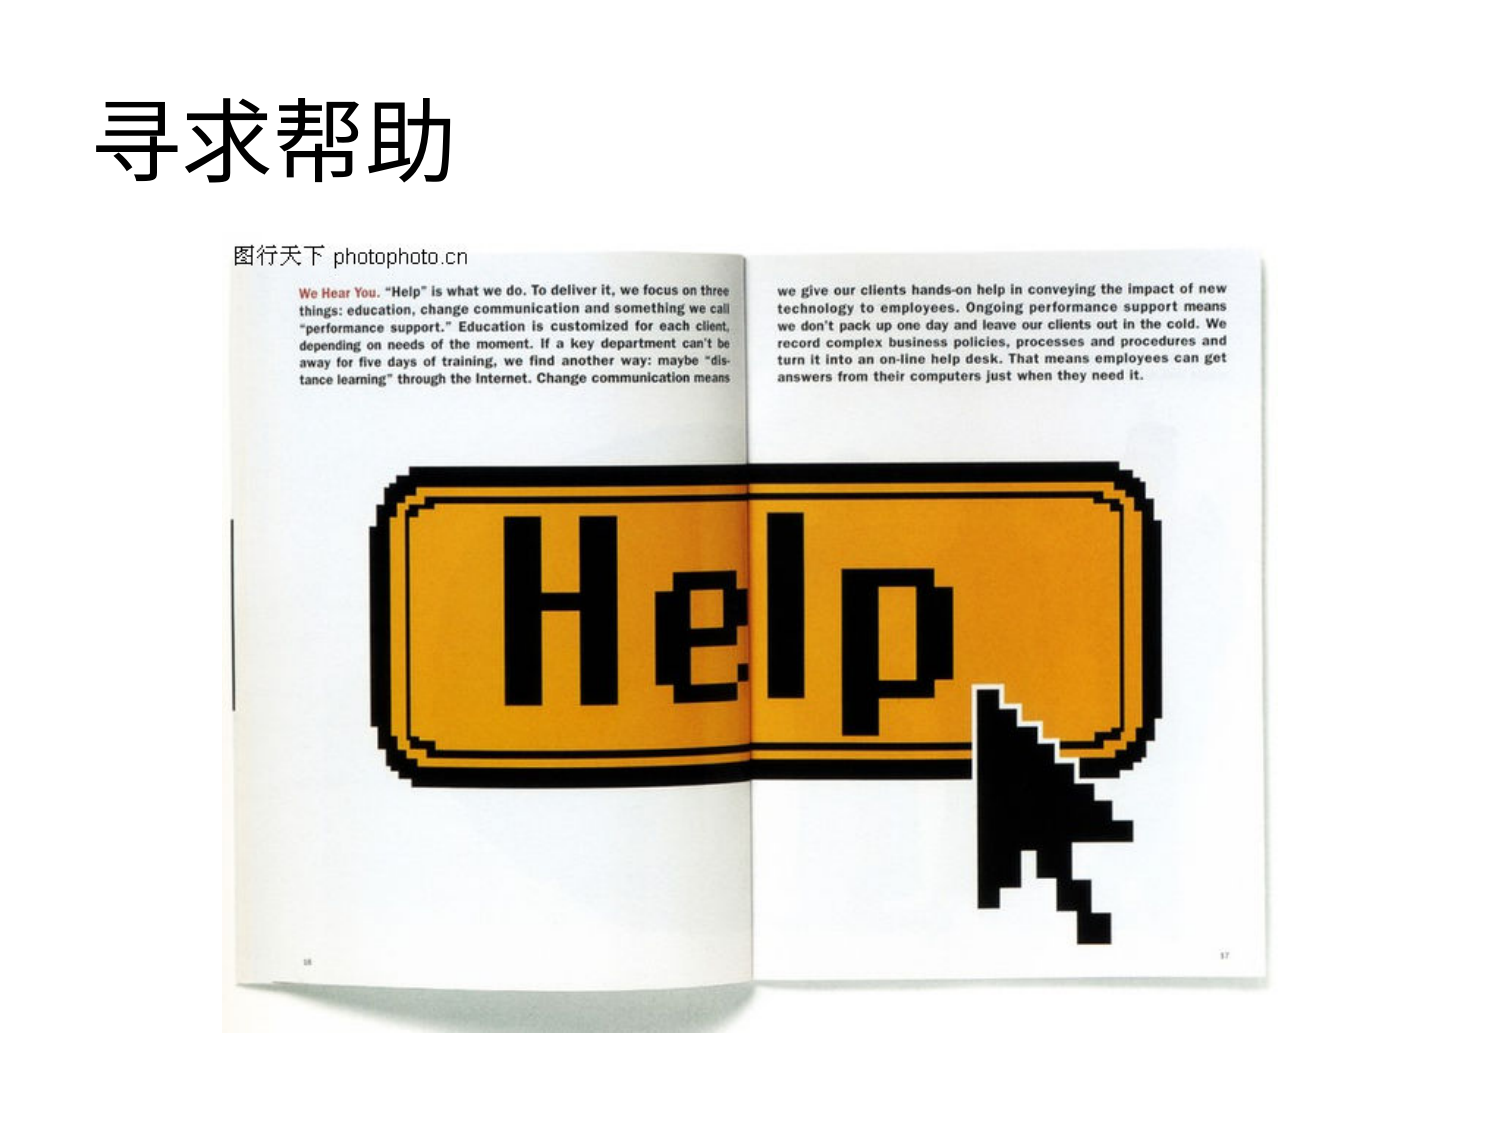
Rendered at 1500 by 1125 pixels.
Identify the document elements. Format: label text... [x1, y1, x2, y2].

title 寻求帮助 [75, 45, 1425, 233]
picture [222, 232, 1278, 1033]
